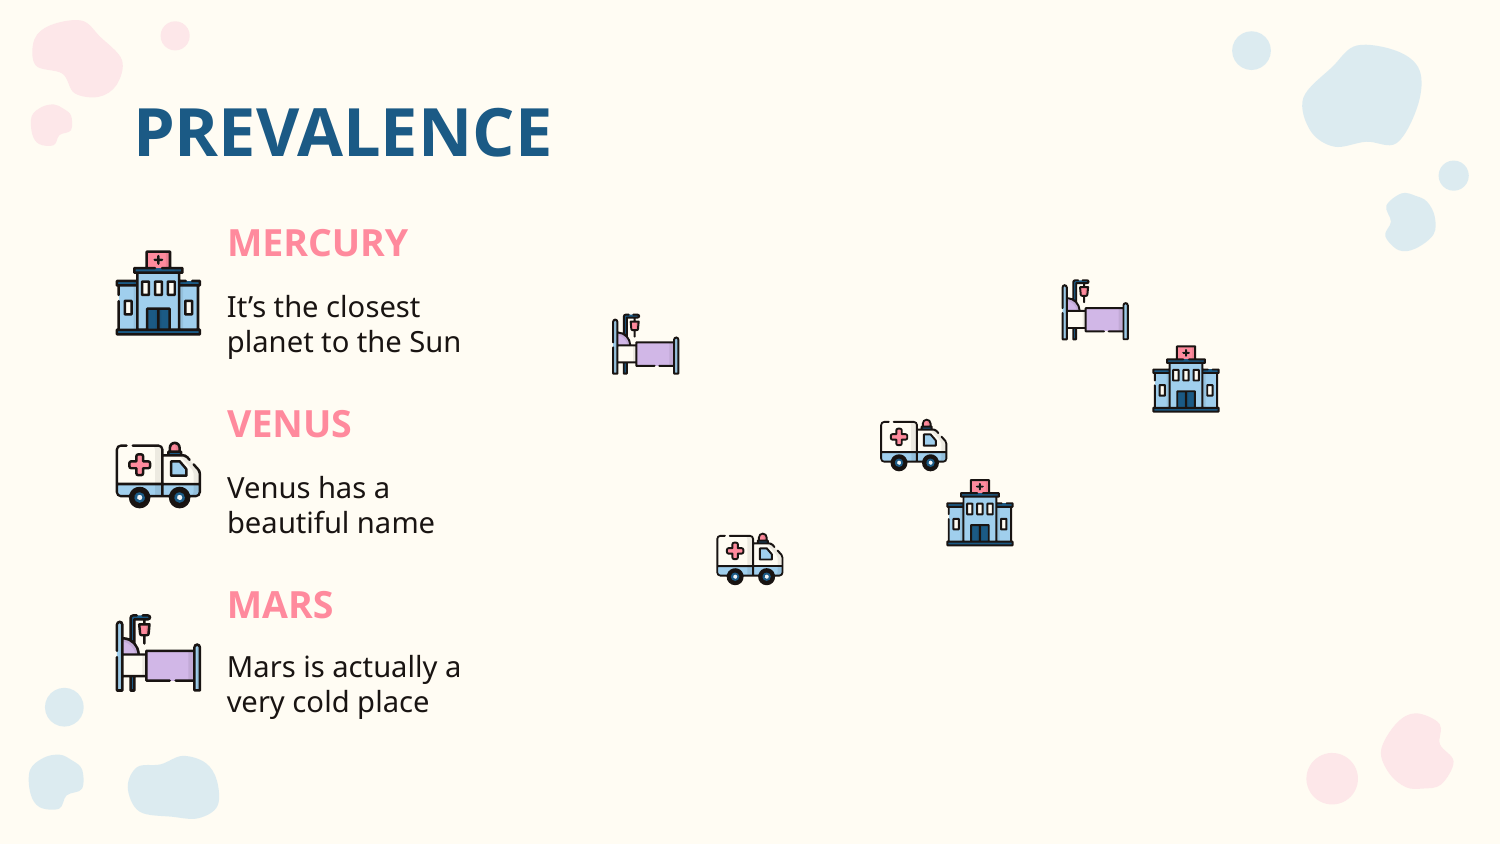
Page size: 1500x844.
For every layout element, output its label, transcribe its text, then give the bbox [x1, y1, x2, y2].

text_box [1061, 279, 1129, 341]
text_box MARS [212, 571, 488, 633]
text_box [115, 613, 202, 692]
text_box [611, 313, 680, 375]
title PREVALENCE [118, 74, 1382, 169]
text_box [115, 441, 202, 509]
text_box Venus has a beautiful name [212, 454, 488, 551]
text_box VENUS [212, 390, 488, 454]
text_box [115, 250, 202, 336]
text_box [716, 532, 784, 586]
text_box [879, 418, 948, 472]
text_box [946, 478, 1014, 547]
text_box It’s the closest planet to the Sun [211, 273, 488, 370]
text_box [1152, 345, 1220, 413]
text_box MERCURY [212, 209, 488, 273]
text_box Mars is actually a very cold place [211, 633, 488, 729]
